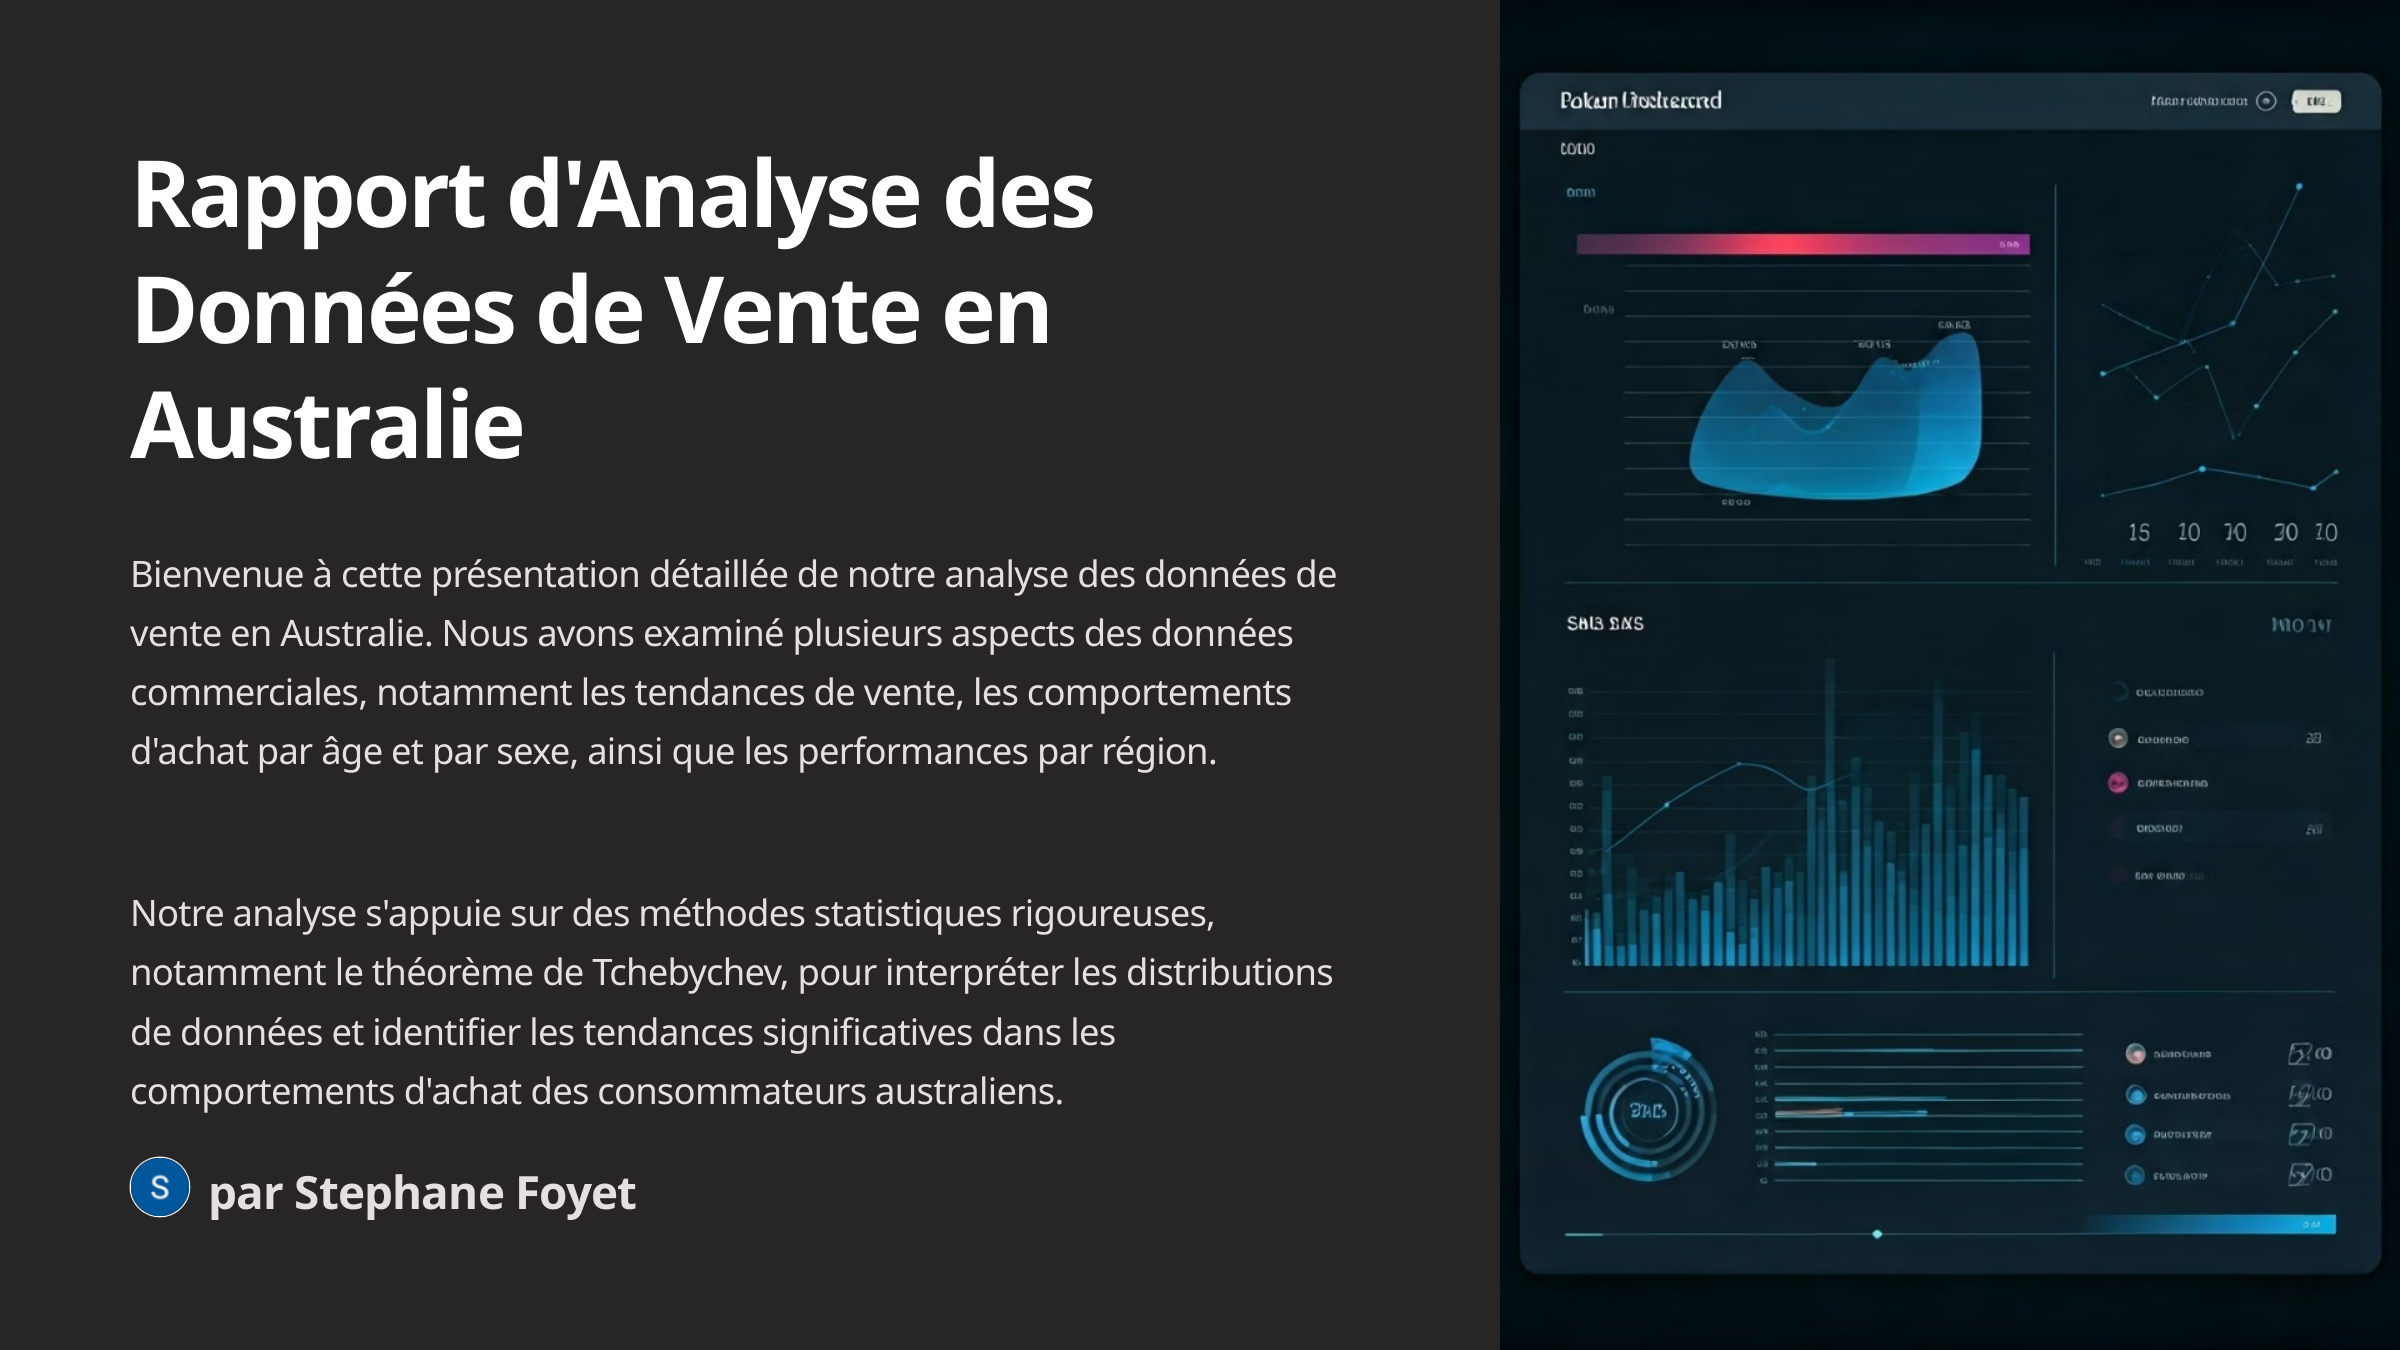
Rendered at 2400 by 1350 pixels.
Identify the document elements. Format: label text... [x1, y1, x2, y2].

picture [1499, 0, 2400, 1350]
text_box Notre analyse s'appuie sur des méthodes statistiques rigoureuses, notamment le théorème de Tchebychev, pour interpréter les distributions de données et identifier les tendances significatives dans les comportements d'achat des consommateurs australiens. [130, 874, 1370, 1113]
text_box par Stephane Foyet [208, 1154, 635, 1220]
picture [131, 1158, 189, 1216]
text_box Rapport d'Analyse des Données de Vente en Australie [130, 130, 1370, 480]
text_box Bienvenue à cette présentation détaillée de notre analyse des données de vente en Australie. Nous avons examiné plusieurs aspects des données commerciales, notamment les tendances de vente, les comportements d'achat par âge et par sexe, ainsi que les performances par région. [130, 534, 1370, 833]
